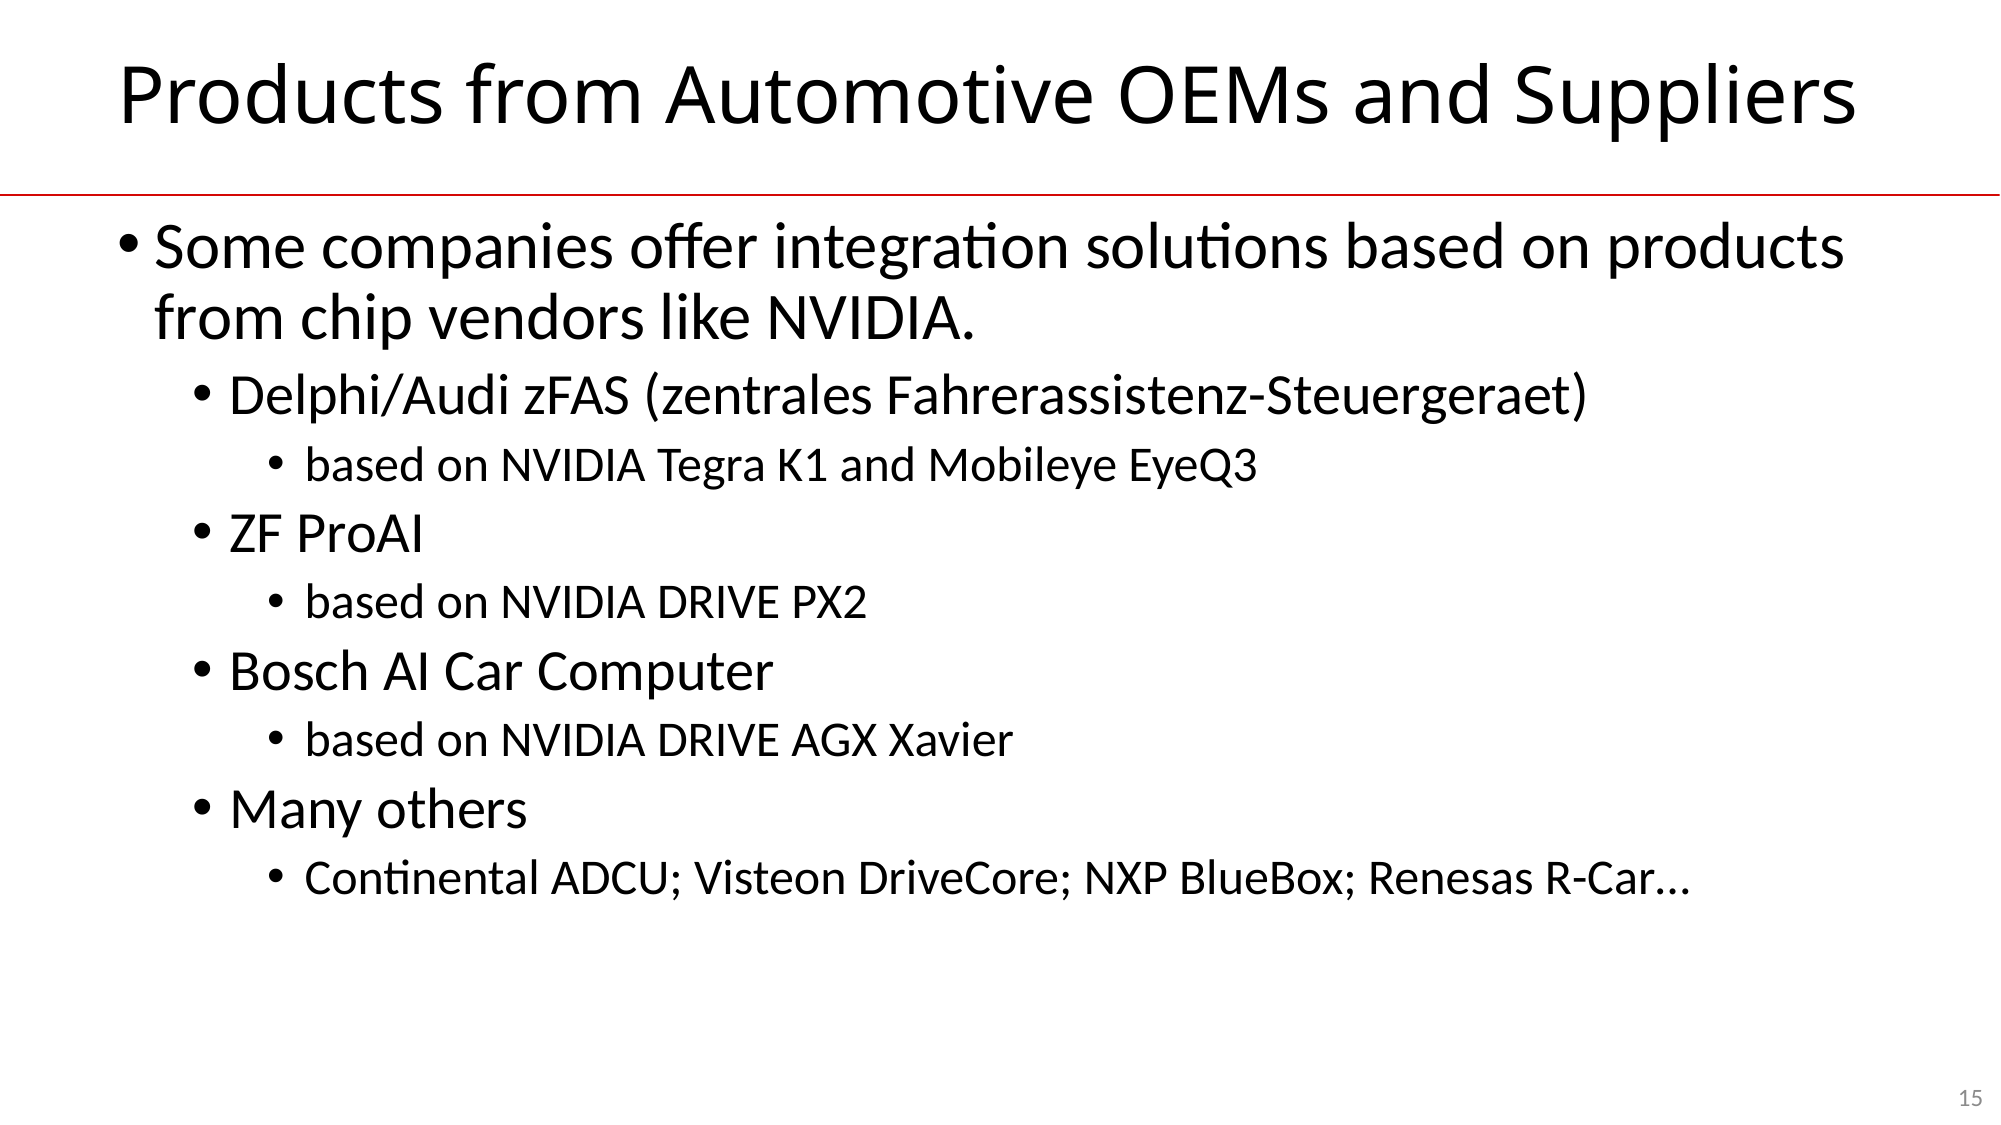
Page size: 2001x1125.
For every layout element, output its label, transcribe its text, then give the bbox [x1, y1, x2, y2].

list Some companies offer integration solutions based on products from chip vendors like NVIDIA. Delphi/Audi zFAS (zentrales Fahrerassistenz-Steuergeraet) based on NVIDIA Tegra K1 and Mobileye EyeQ3 ZF ProAI based on NVIDIA DRIVE PX2 Bosch AI Car Computer based on NVIDIA DRIVE AGX Xavier Many others Continental ADCU; Visteon DriveCore; NXP BlueBox; Renesas R-Car… [102, 203, 1899, 1056]
slide_number 15 [1548, 1066, 1999, 1125]
title Products from Automotive OEMs and Suppliers [102, 10, 1899, 186]
